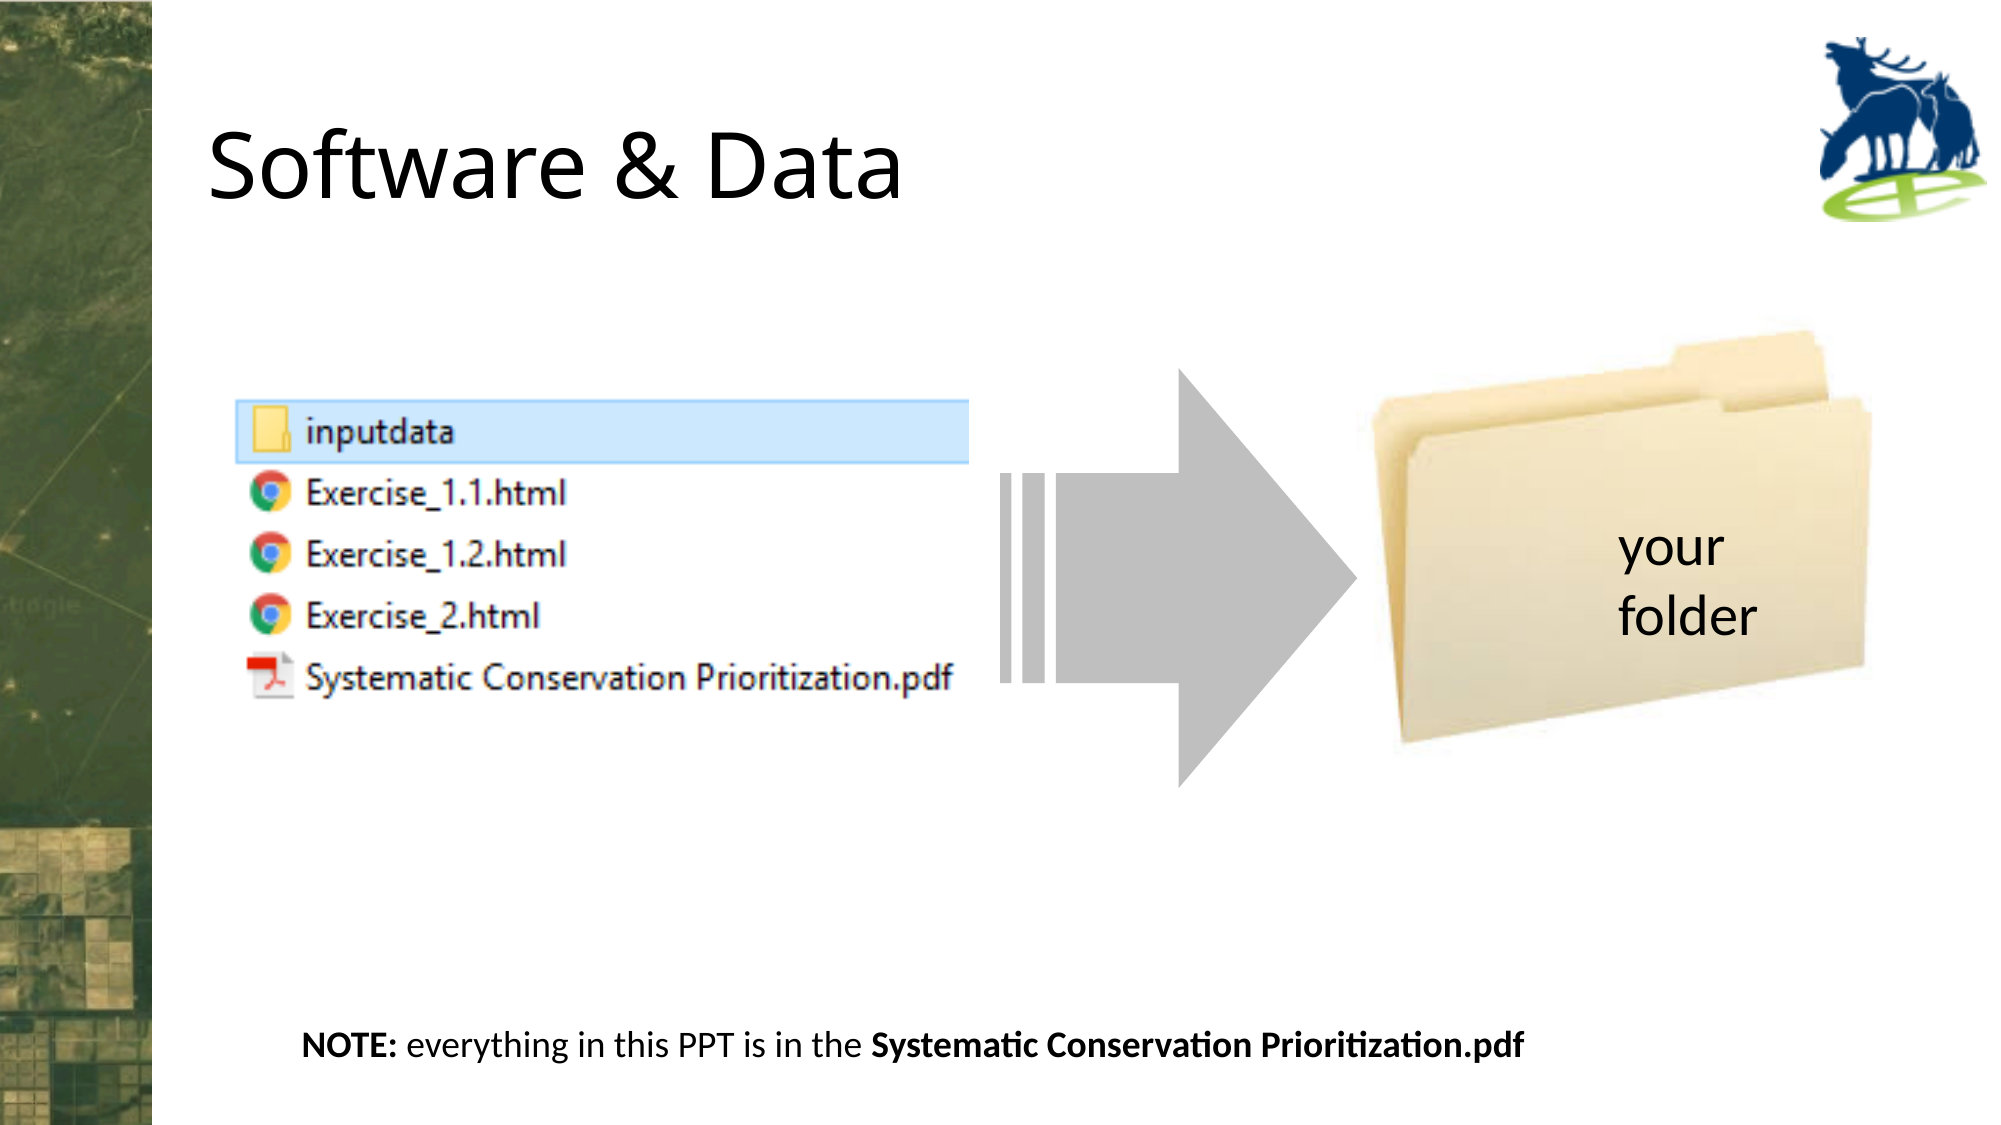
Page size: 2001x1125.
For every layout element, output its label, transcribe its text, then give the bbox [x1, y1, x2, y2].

text_box [1021, 472, 1046, 684]
text_box [999, 472, 1012, 684]
text_box [1054, 365, 1356, 791]
picture [0, 0, 152, 1125]
text_box NOTE: everything in this PPT is in the Systematic Conservation Prioritization.pdf [286, 1012, 1568, 1073]
picture [207, 380, 969, 717]
picture [1820, 37, 1987, 223]
picture [1356, 279, 1894, 817]
title Software & Data [192, 59, 1863, 278]
